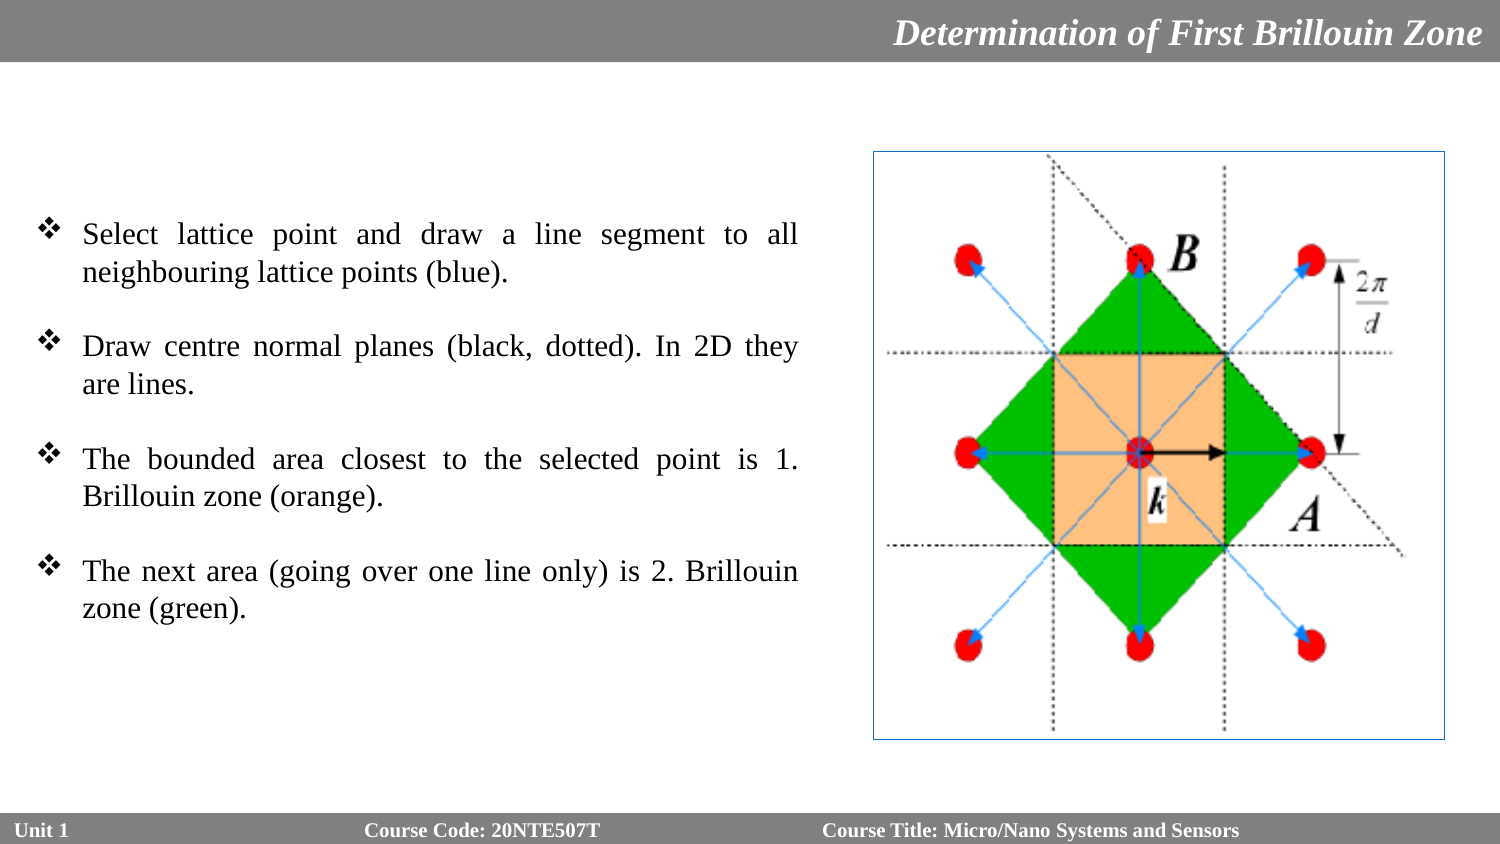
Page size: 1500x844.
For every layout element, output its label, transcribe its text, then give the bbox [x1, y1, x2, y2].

text_box Determination of First Brillouin Zone [893, 7, 1500, 53]
text_box Select lattice point and draw a line segment to all neighbouring lattice points (blue). Draw centre normal planes (black, dotted). In 2D they are lines. The bounded area closest to the selected point is 1. Brillouin zone (orange). The next area (going over one line only) is 2. Brillouin zone (green). [27, 205, 808, 633]
picture [872, 151, 1445, 741]
